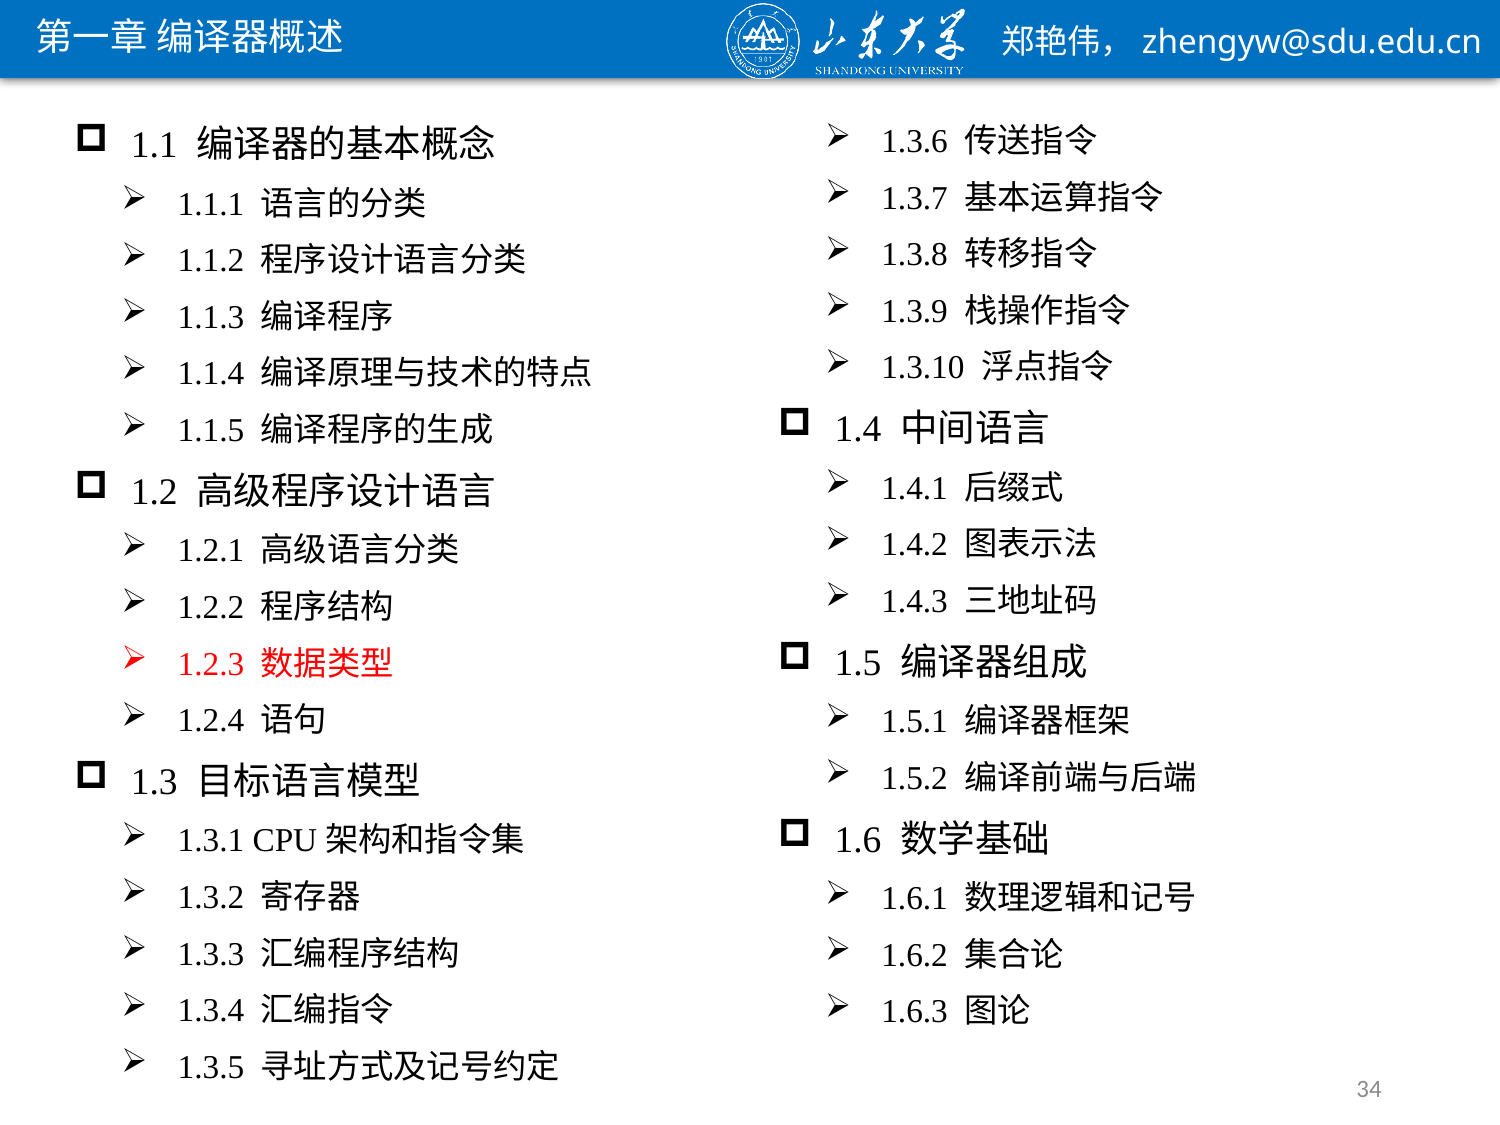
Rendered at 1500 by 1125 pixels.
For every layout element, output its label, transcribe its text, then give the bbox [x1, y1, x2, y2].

text_box 1.1 编译器的基本概念 1.1.1 语言的分类 1.1.2 程序设计语言分类 1.1.3 编译程序 1.1.4 编译原理与技术的特点 1.1.5 编译程序的生成 1.2 高级程序设计语言 1.2.1 高级语言分类 1.2.2 程序结构 1.2.3 数据类型 1.2.4 语句 1.3 目标语言模型 1.3.1 CPU架构和指令集 1.3.2 寄存器 1.3.3 汇编程序结构 1.3.4 汇编指令 1.3.5 寻址方式及记号约定 [59, 101, 710, 1093]
slide_number 34 [1059, 1057, 1397, 1118]
text_box 第一章 编译器概述 [20, 5, 359, 66]
text_box 1.3.6 传送指令 1.3.7 基本运算指令 1.3.8 转移指令 1.3.9 栈操作指令 1.3.10 浮点指令 1.4 中间语言 1.4.1 后缀式 1.4.2 图表示法 1.4.3 三地址码 1.5 编译器组成 1.5.1 编译器框架 1.5.2 编译前端与后端 1.6 数学基础 1.6.1 数理逻辑和记号 1.6.2 集合论 1.6.3 图论 [763, 102, 1414, 1037]
picture [726, 3, 965, 79]
